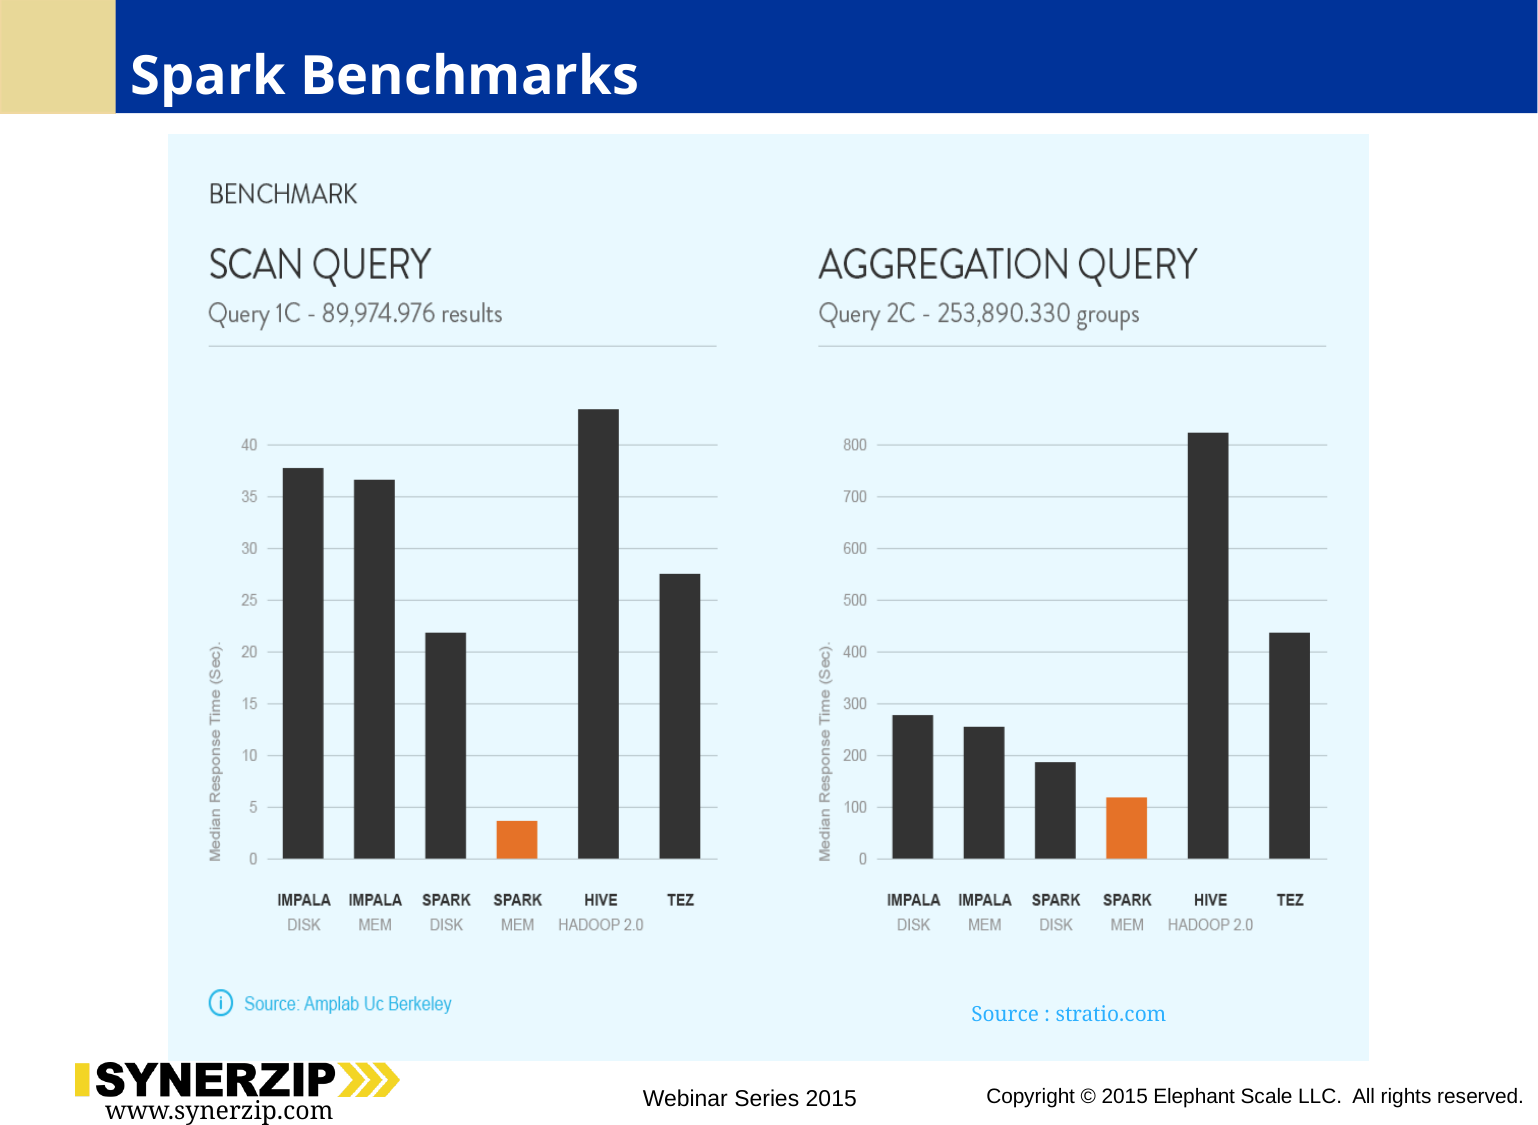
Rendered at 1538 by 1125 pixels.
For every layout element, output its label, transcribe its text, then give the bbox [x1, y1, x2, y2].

picture [0, 0, 115, 114]
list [38, 134, 1500, 1061]
picture [75, 1062, 400, 1097]
title Spark Benchmarks [115, 0, 1538, 114]
